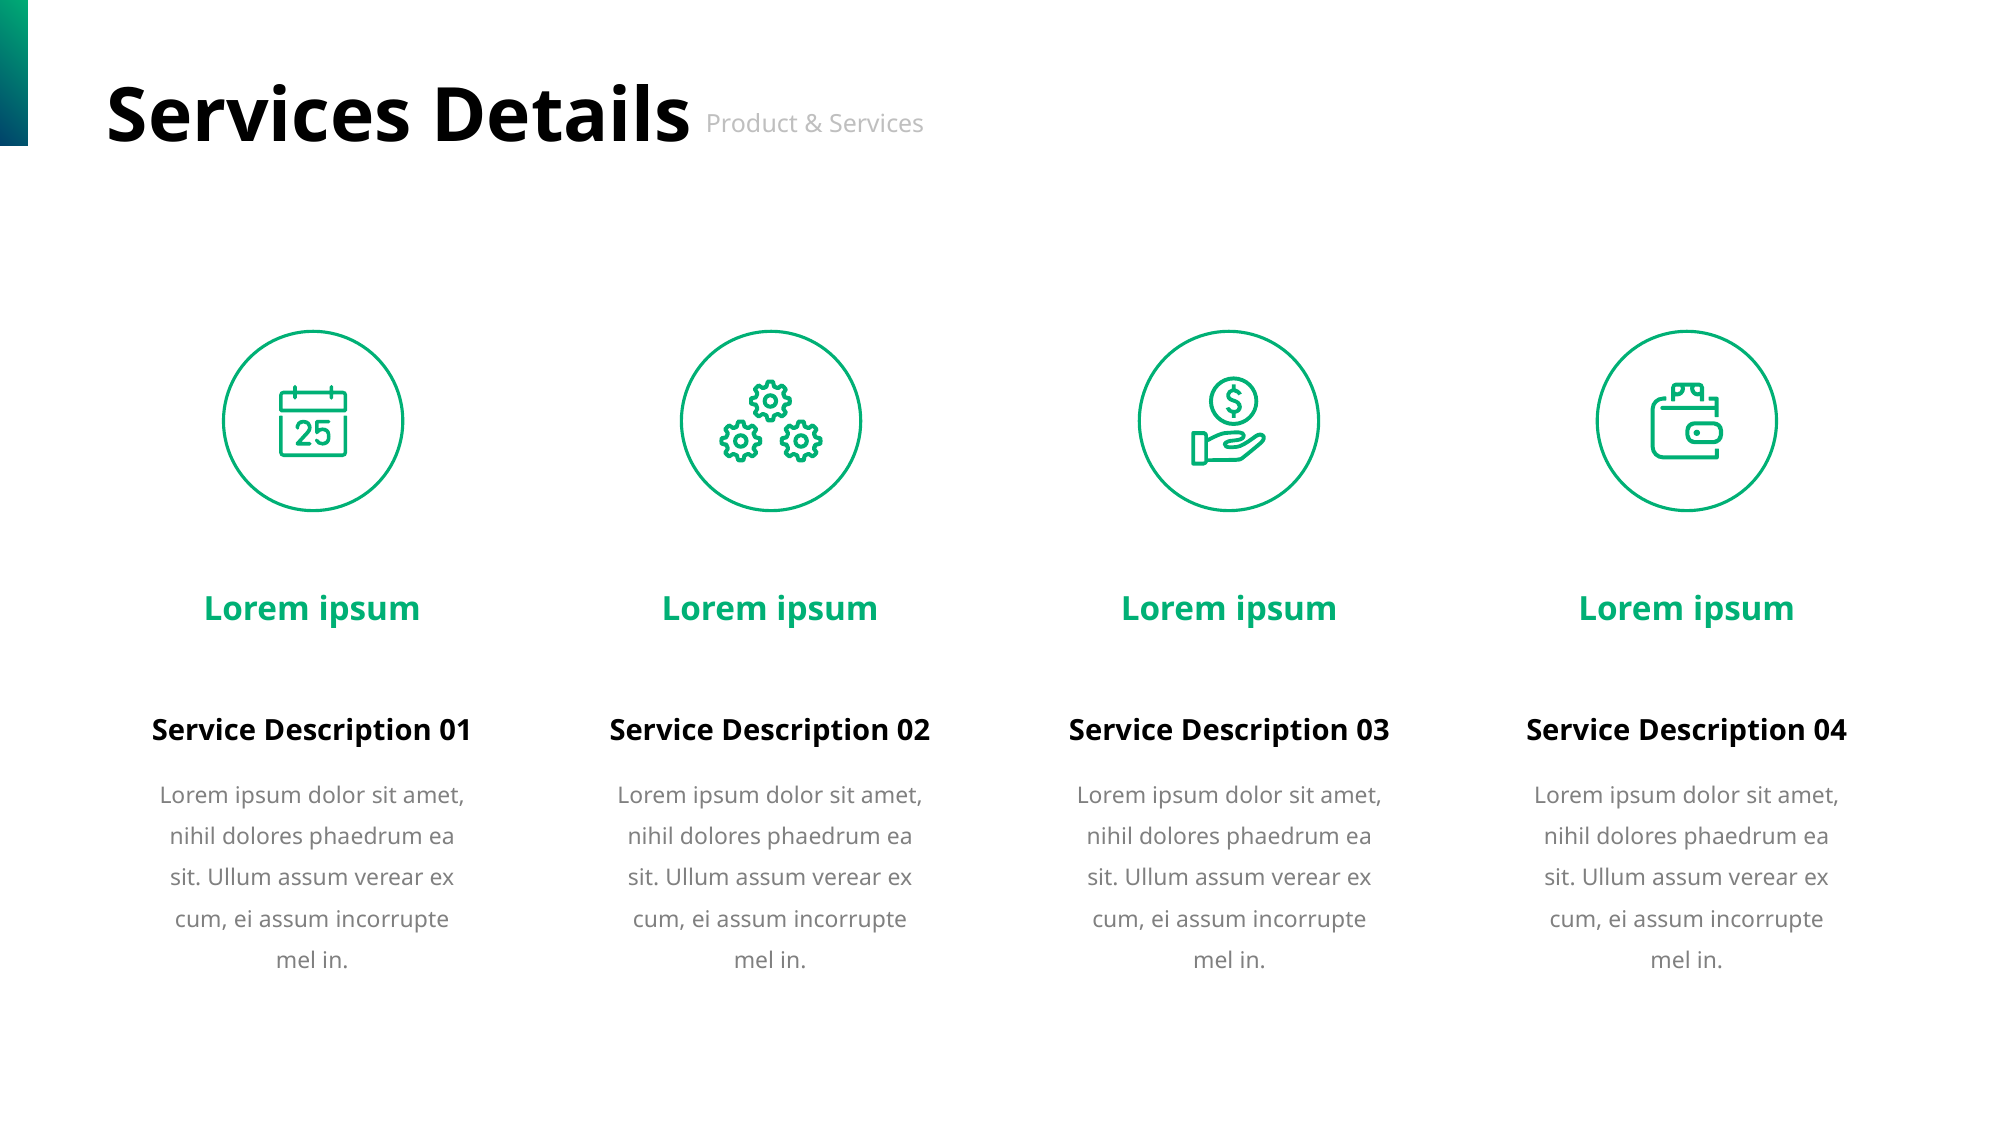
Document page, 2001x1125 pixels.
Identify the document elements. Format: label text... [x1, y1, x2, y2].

text_box Product & Services [691, 100, 1031, 146]
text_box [109, 703, 516, 936]
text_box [1597, 331, 1777, 511]
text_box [567, 703, 974, 936]
text_box Lorem ipsum [109, 579, 516, 635]
text_box [0, 0, 29, 147]
text_box Lorem ipsum [1483, 579, 1890, 635]
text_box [1483, 703, 1890, 936]
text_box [223, 331, 403, 511]
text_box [1139, 331, 1319, 511]
text_box Services Details [92, 59, 1052, 164]
text_box Lorem ipsum [1026, 579, 1433, 635]
text_box Lorem ipsum [567, 579, 974, 635]
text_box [681, 331, 861, 511]
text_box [1026, 703, 1433, 936]
